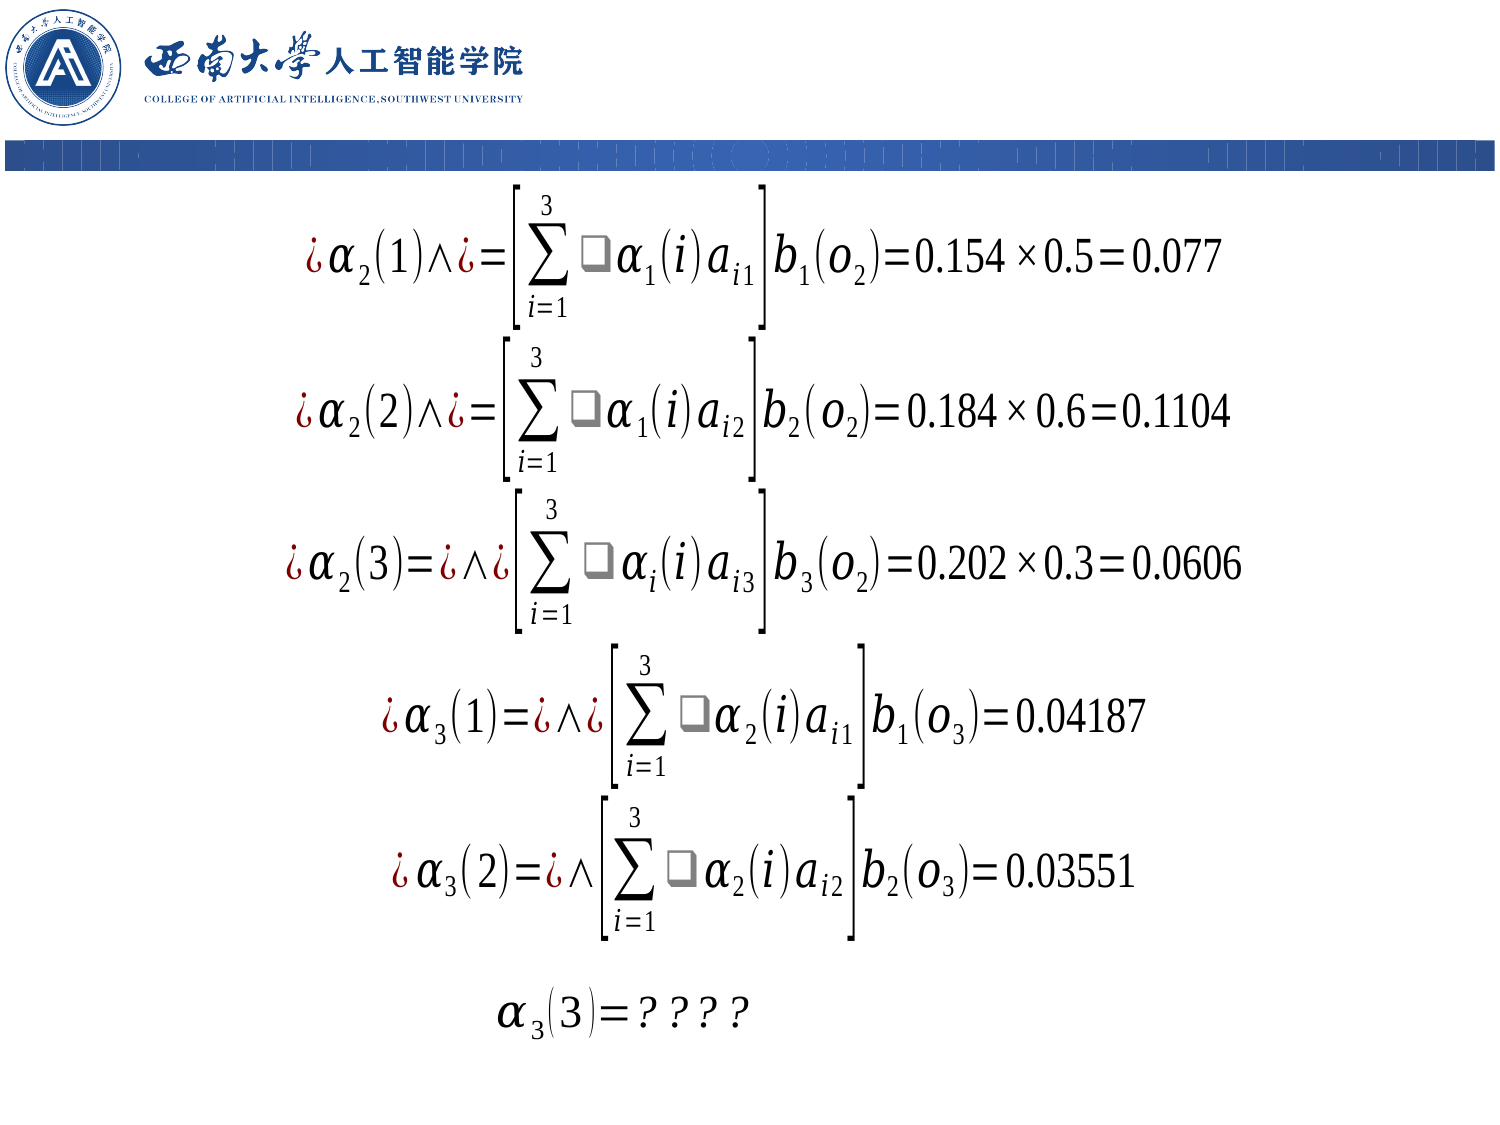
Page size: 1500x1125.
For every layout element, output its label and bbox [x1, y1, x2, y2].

text_box [4, 139, 1496, 172]
picture [5, 9, 523, 126]
